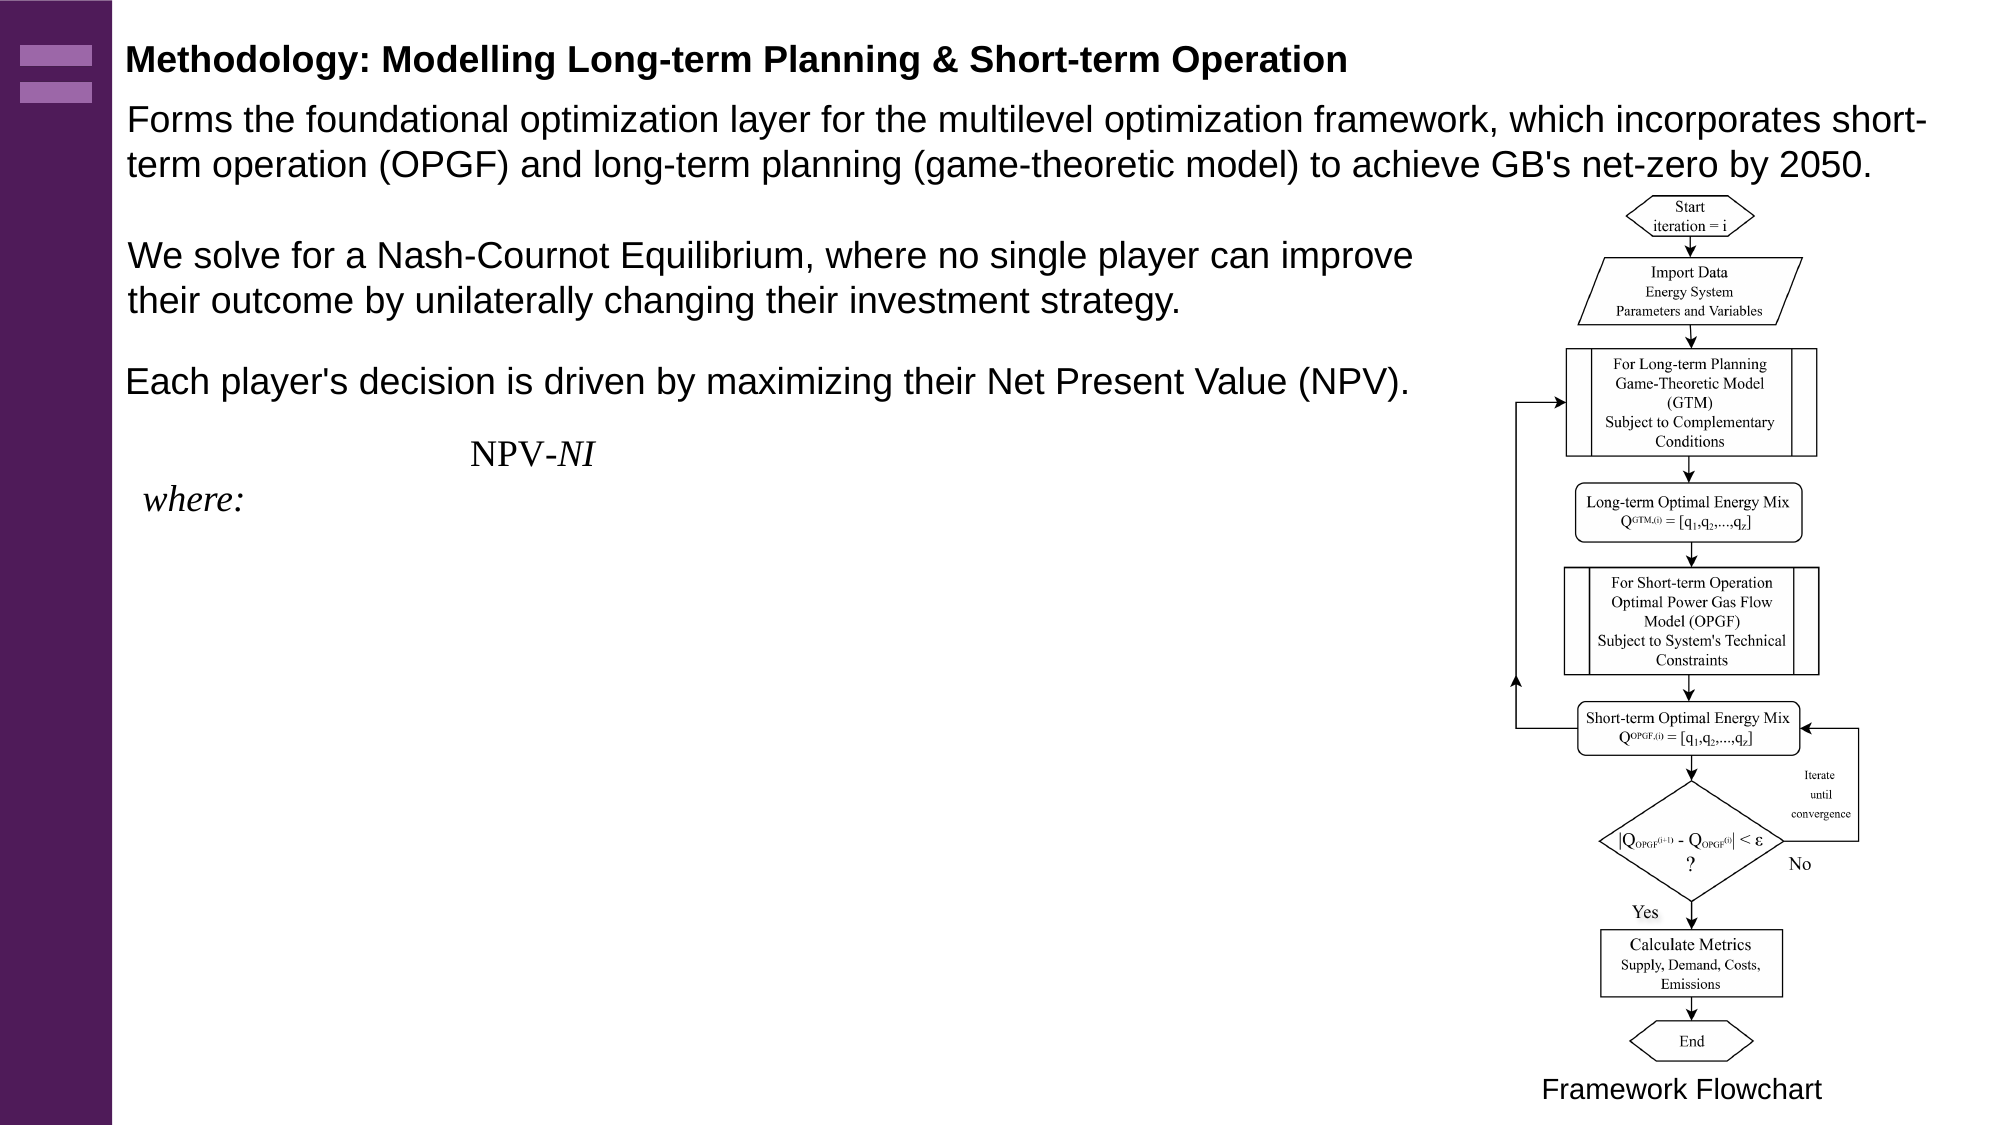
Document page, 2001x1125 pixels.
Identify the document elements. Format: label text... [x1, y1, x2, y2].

picture [20, 45, 92, 103]
text_box Methodology: Modelling Long-term Planning & Short-term Operation [110, 28, 1442, 88]
text_box Forms the foundational optimization layer for the multilevel optimization framework, which incorporates short-term operation (OPGF) and long-term planning (game-theoretic model) to achieve GB's net-zero by 2050. [112, 87, 2000, 193]
text_box We solve for a Nash-Cournot Equilibrium, where no single player can improve their outcome by unilaterally changing their investment strategy. [113, 224, 1407, 329]
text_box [1407, 195, 1957, 1116]
text_box Each player's decision is driven by maximizing their Net Present Value (NPV). [110, 349, 1407, 410]
